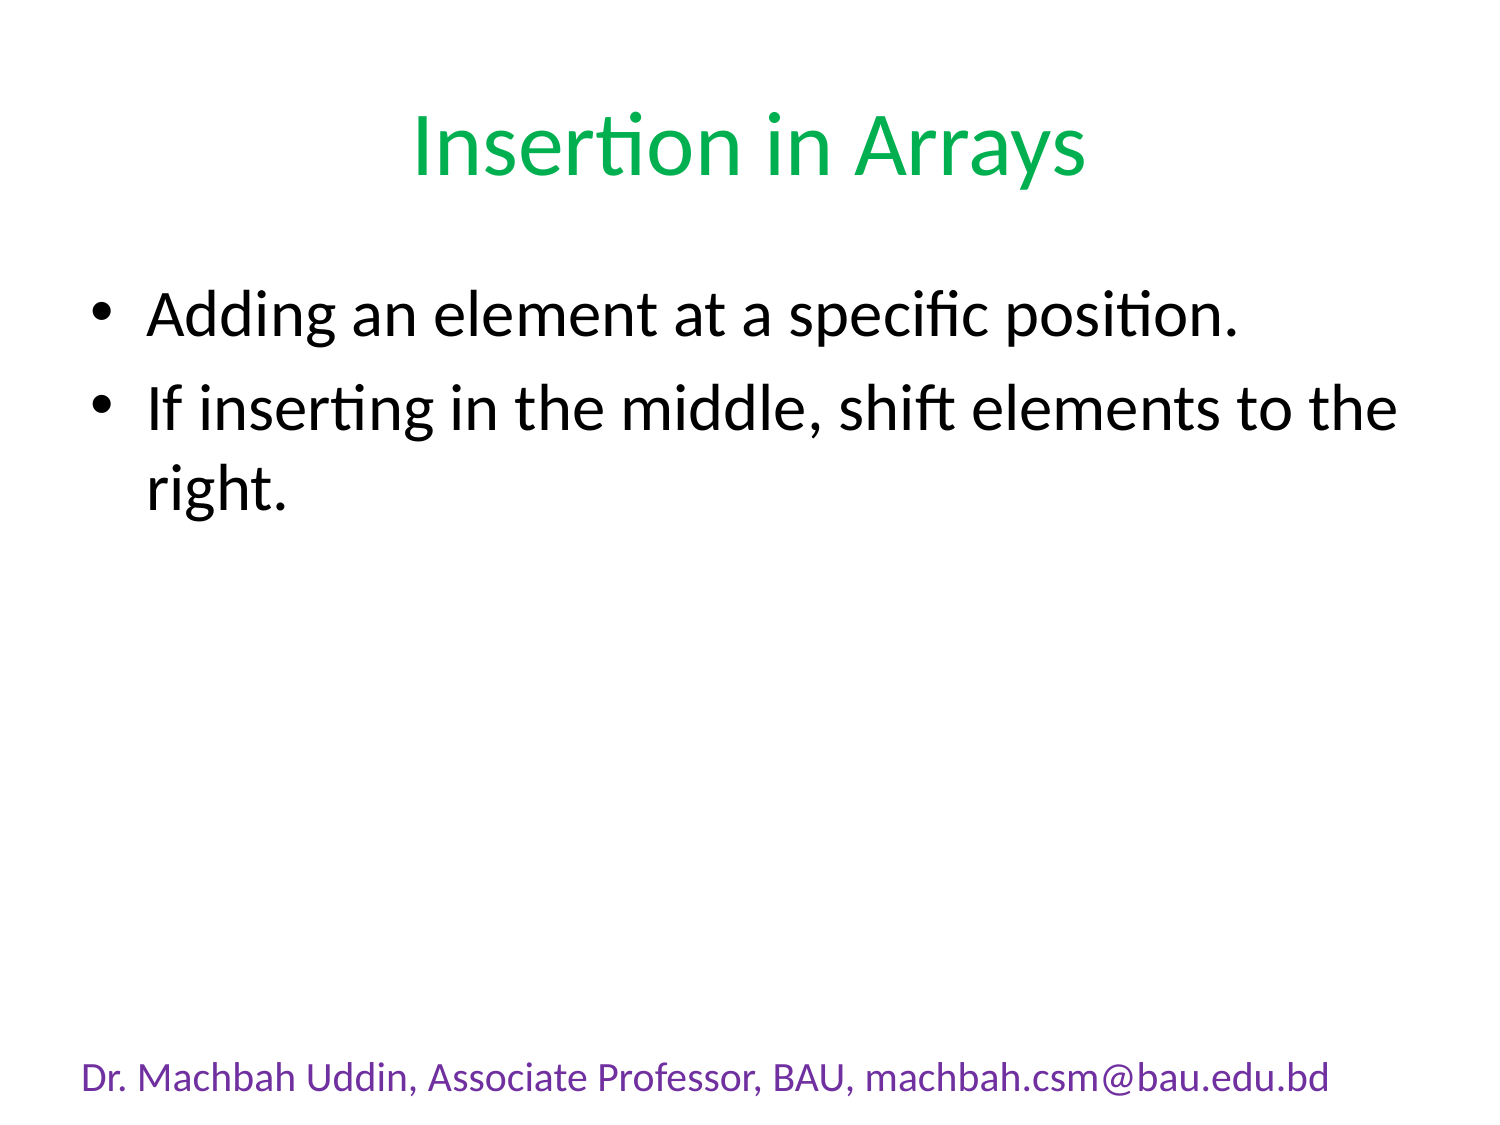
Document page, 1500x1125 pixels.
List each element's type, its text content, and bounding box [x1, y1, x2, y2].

title Insertion in Arrays [75, 45, 1425, 233]
list Adding an element at a specific position. If inserting in the middle, shift elements to the right. [75, 262, 1425, 1005]
